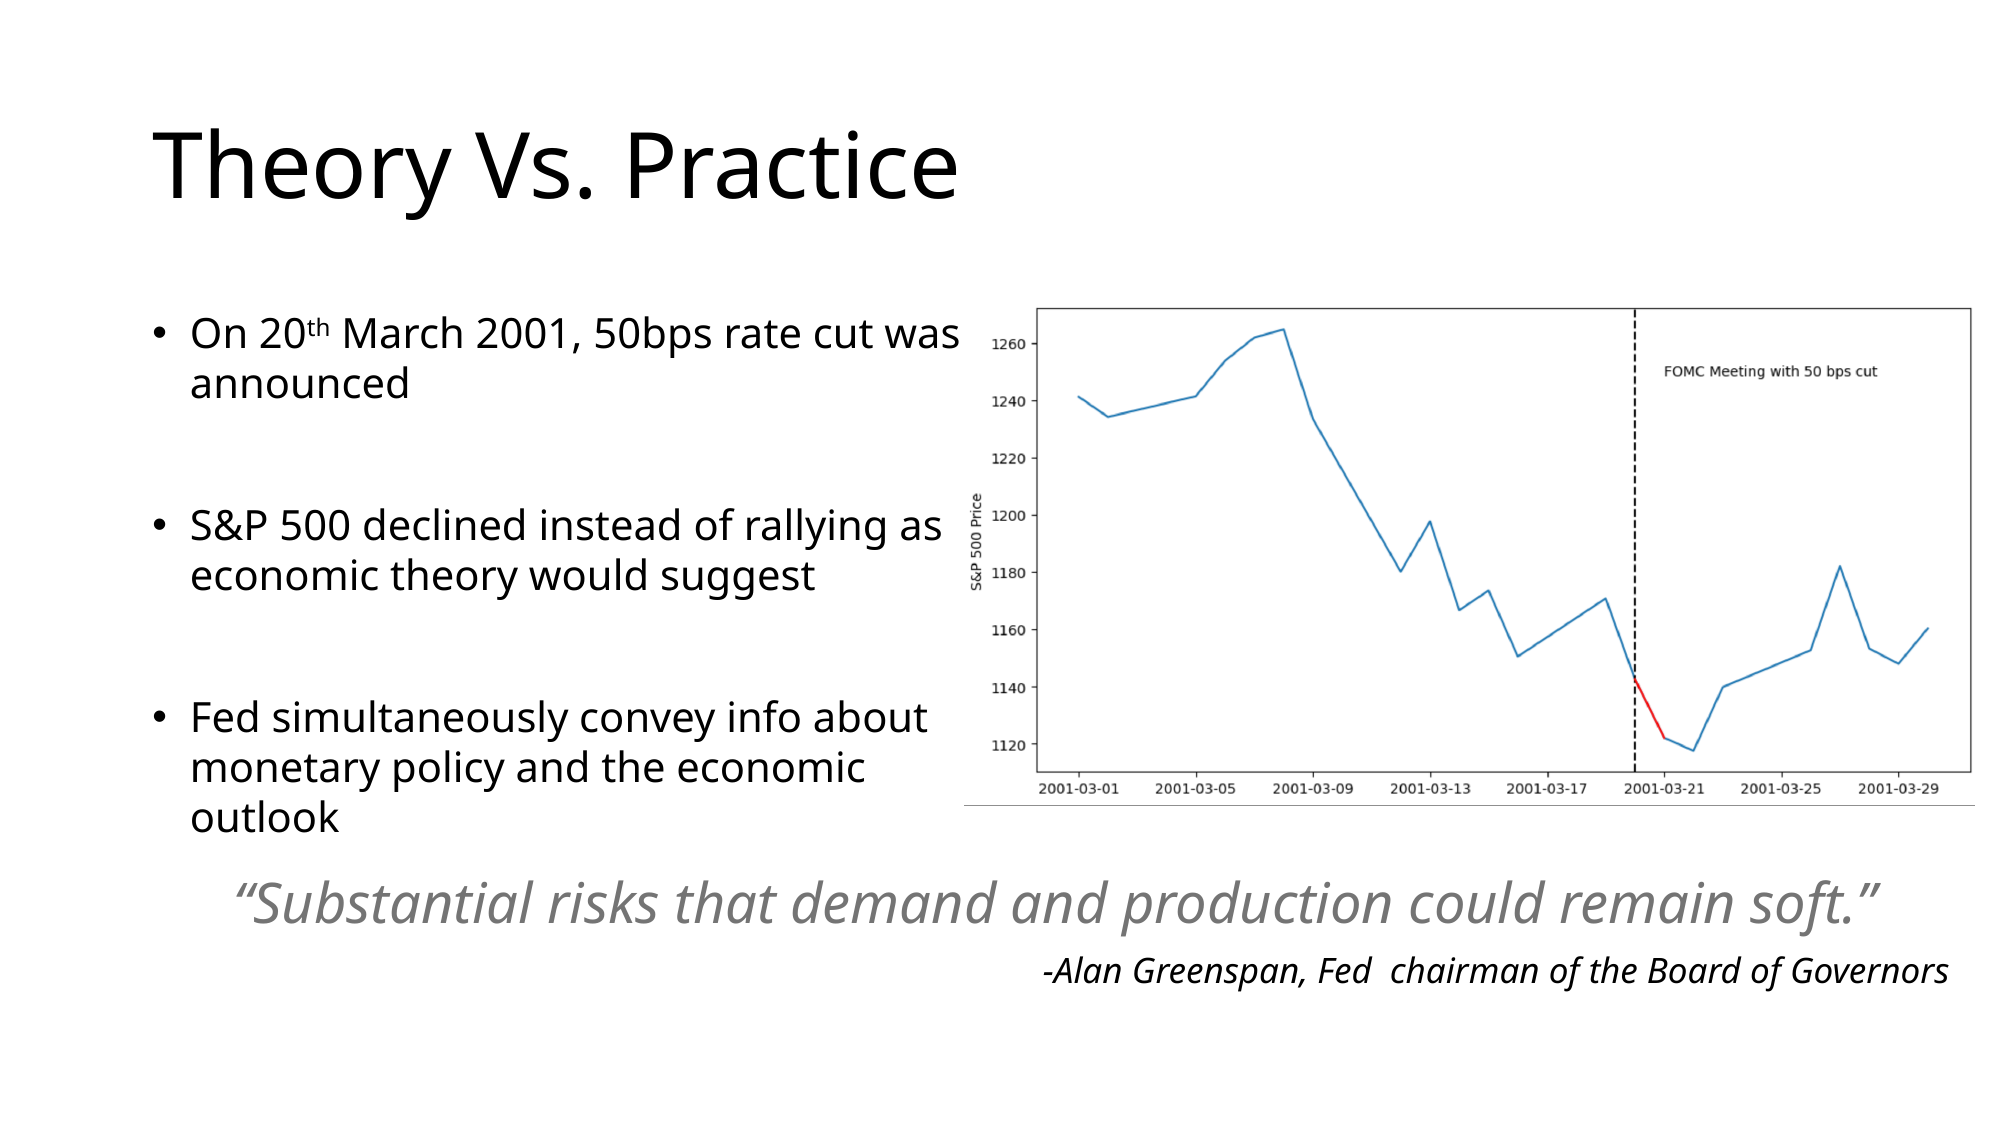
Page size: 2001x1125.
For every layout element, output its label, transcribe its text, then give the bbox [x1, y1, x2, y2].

title Theory Vs. Practice [137, 59, 1863, 278]
list “Substantial risks that demand and production could remain soft.” -Alan Greenspan, Fed chairman of the Board of Governors [137, 867, 1975, 1034]
picture [964, 302, 1975, 807]
text_box On 20th March 2001, 50bps rate cut was announced S&P 500 declined instead of rallying as economic theory would suggest Fed simultaneously convey info about monetary policy and the economic outlook [137, 299, 1000, 1014]
